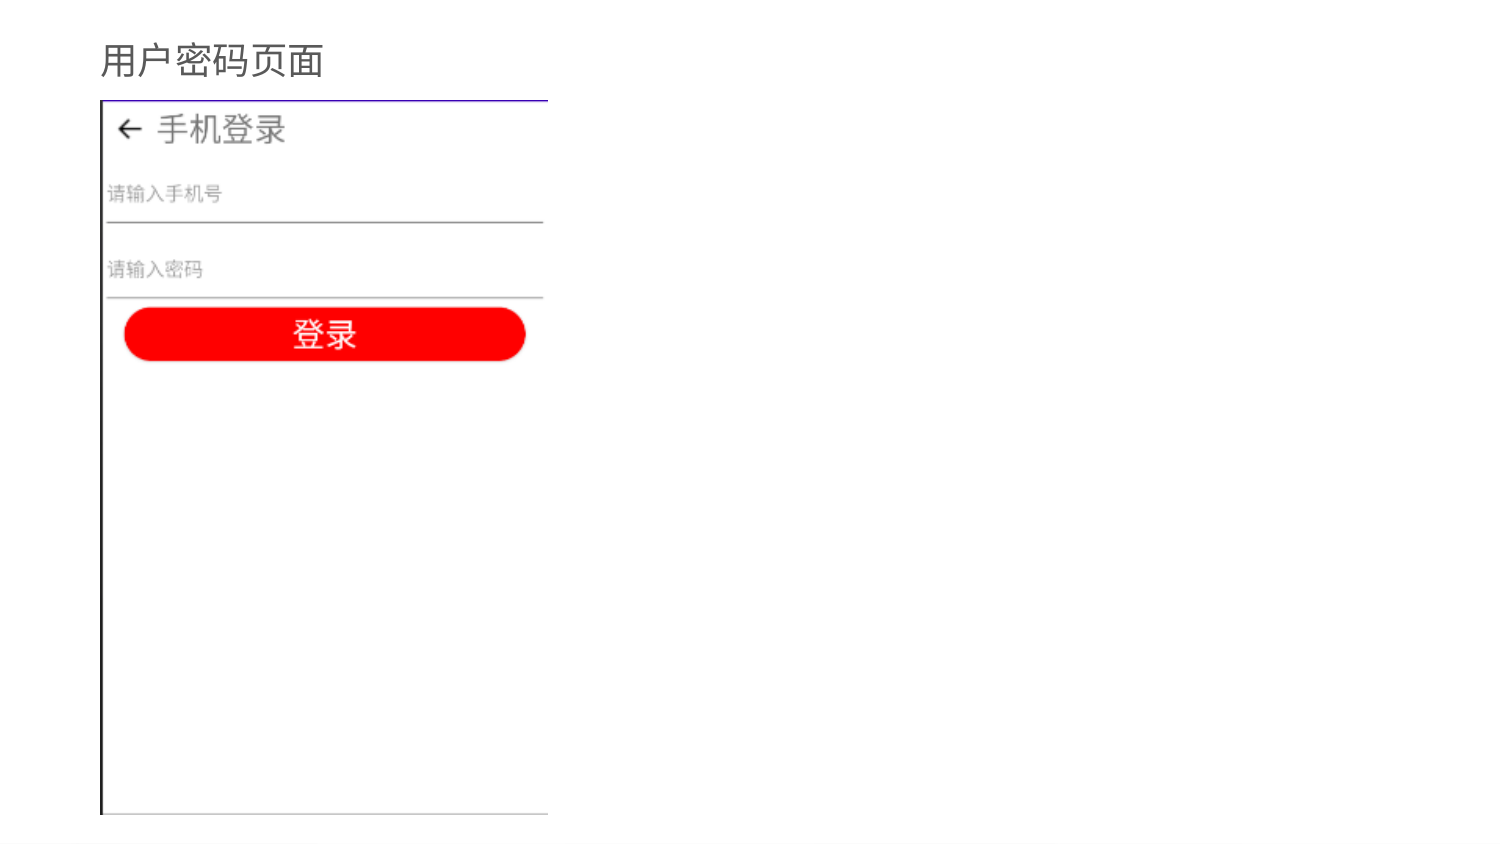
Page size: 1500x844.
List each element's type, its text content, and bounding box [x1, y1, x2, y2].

text_box 用户密码页面 [100, 28, 450, 91]
picture [100, 100, 548, 816]
